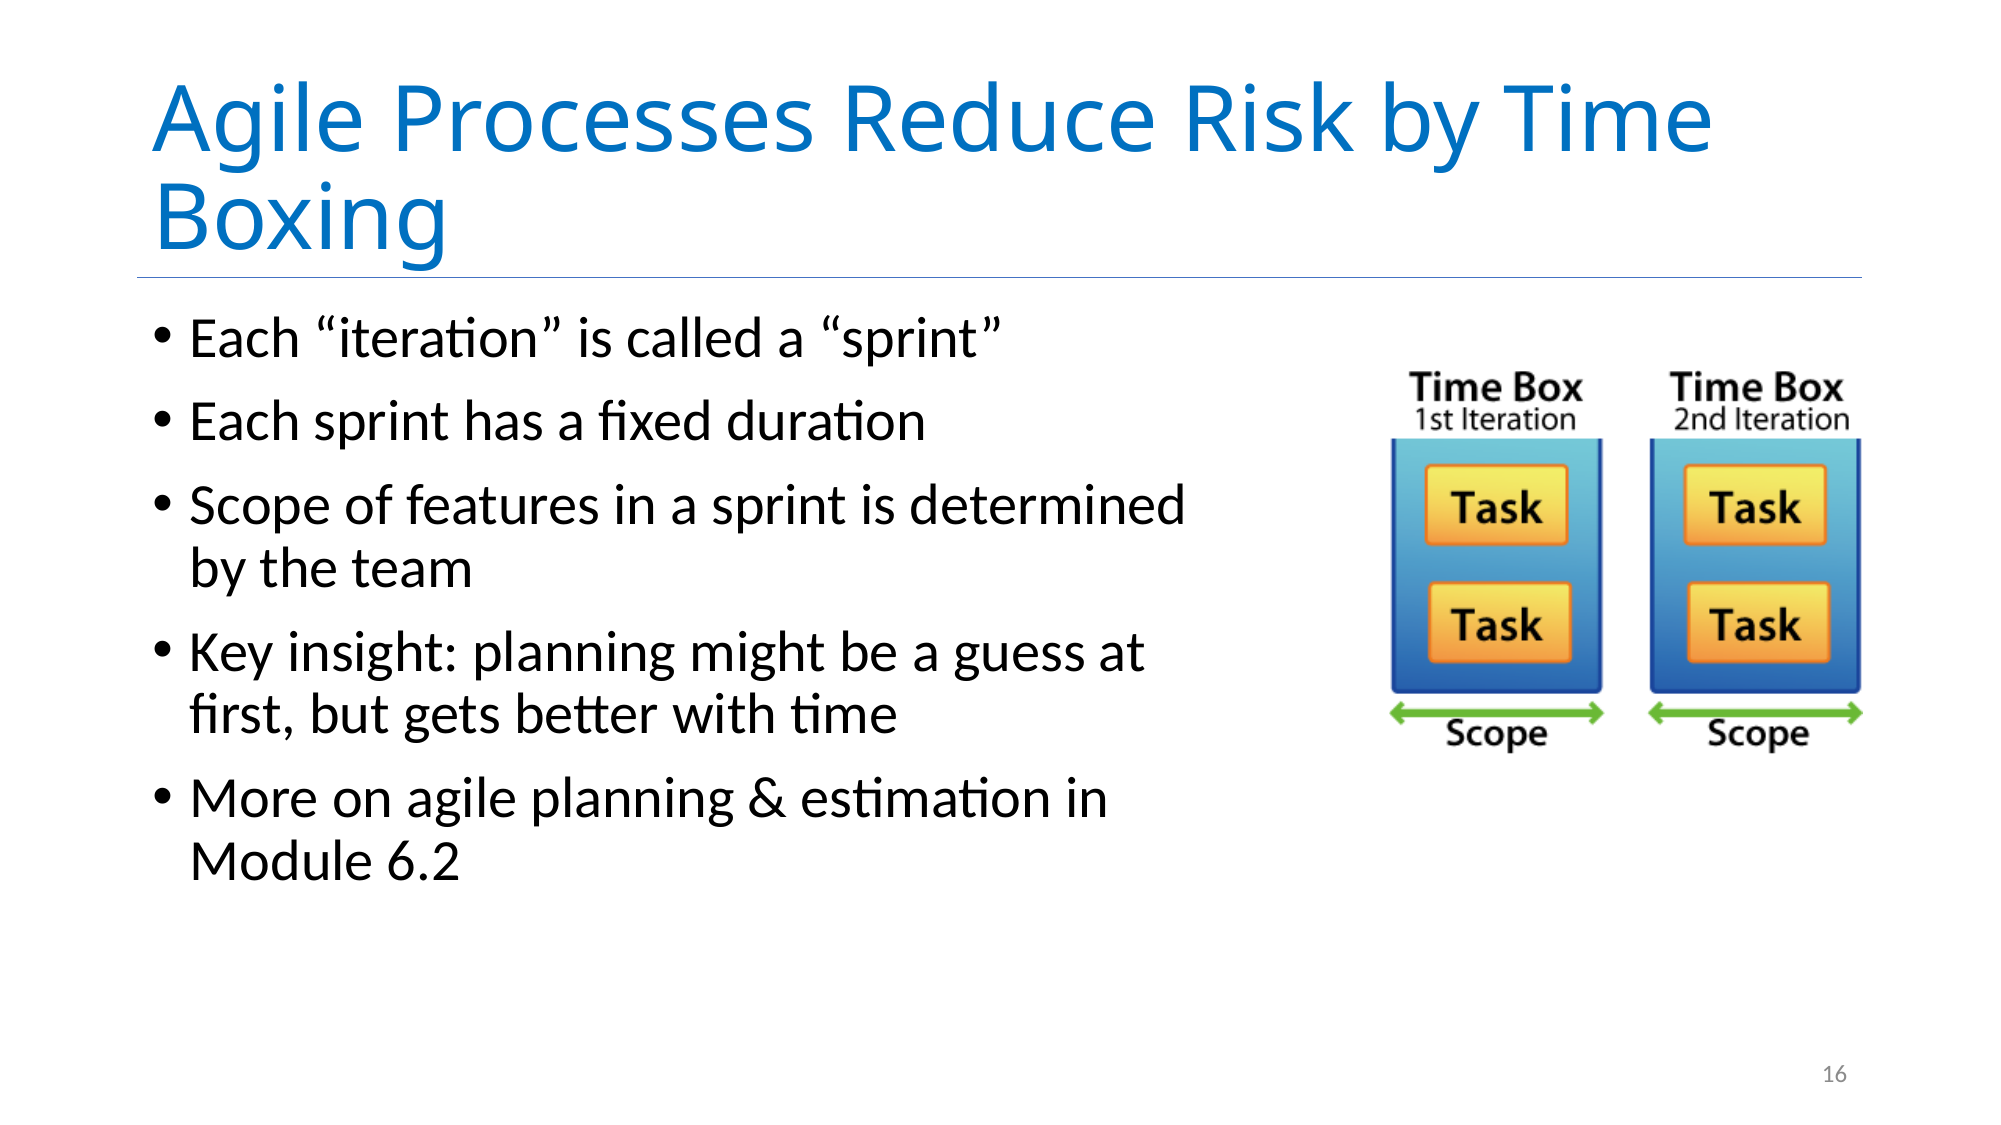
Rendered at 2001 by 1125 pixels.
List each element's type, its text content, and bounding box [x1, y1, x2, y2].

picture [1389, 370, 1863, 755]
list Each “iteration” is called a “sprint” Each sprint has a fixed duration Scope of features in a sprint is determined by the team Key insight: planning might be a guess at first, but gets better with time More on agile planning & estimation in Module 6.2 [137, 299, 1218, 1014]
slide_number 16 [1412, 1042, 1863, 1103]
title Agile Processes Reduce Risk by Time Boxing [137, 59, 1863, 278]
